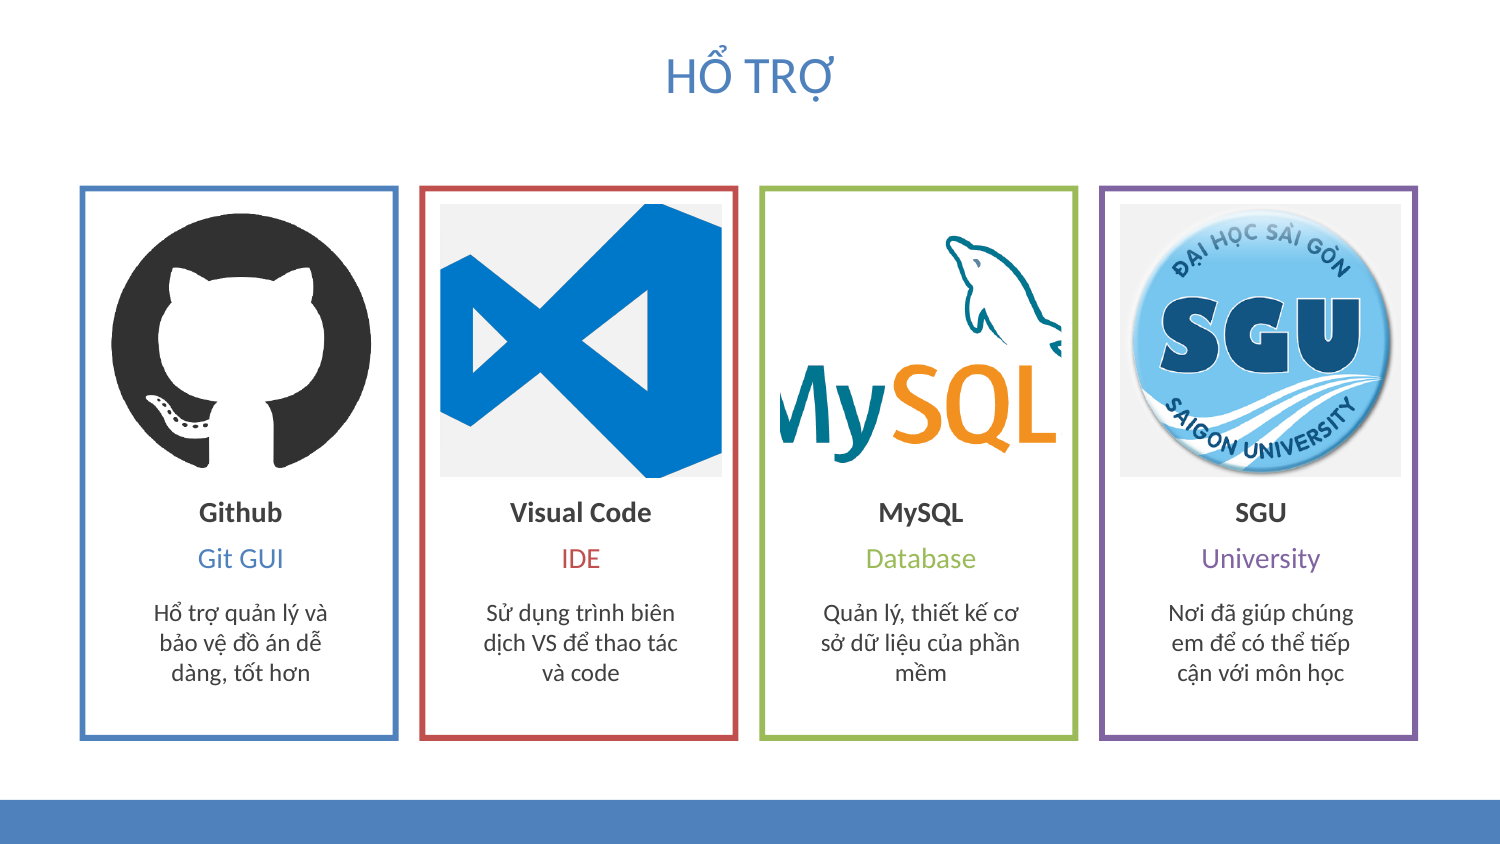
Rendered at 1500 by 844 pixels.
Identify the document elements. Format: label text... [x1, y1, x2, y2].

picture [1119, 203, 1402, 478]
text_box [802, 489, 1040, 696]
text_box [1142, 489, 1380, 696]
picture [779, 203, 1062, 478]
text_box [462, 489, 700, 696]
list HỔ TRỢ [0, 20, 1500, 115]
picture [440, 203, 722, 478]
picture [100, 203, 382, 478]
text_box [122, 489, 360, 696]
